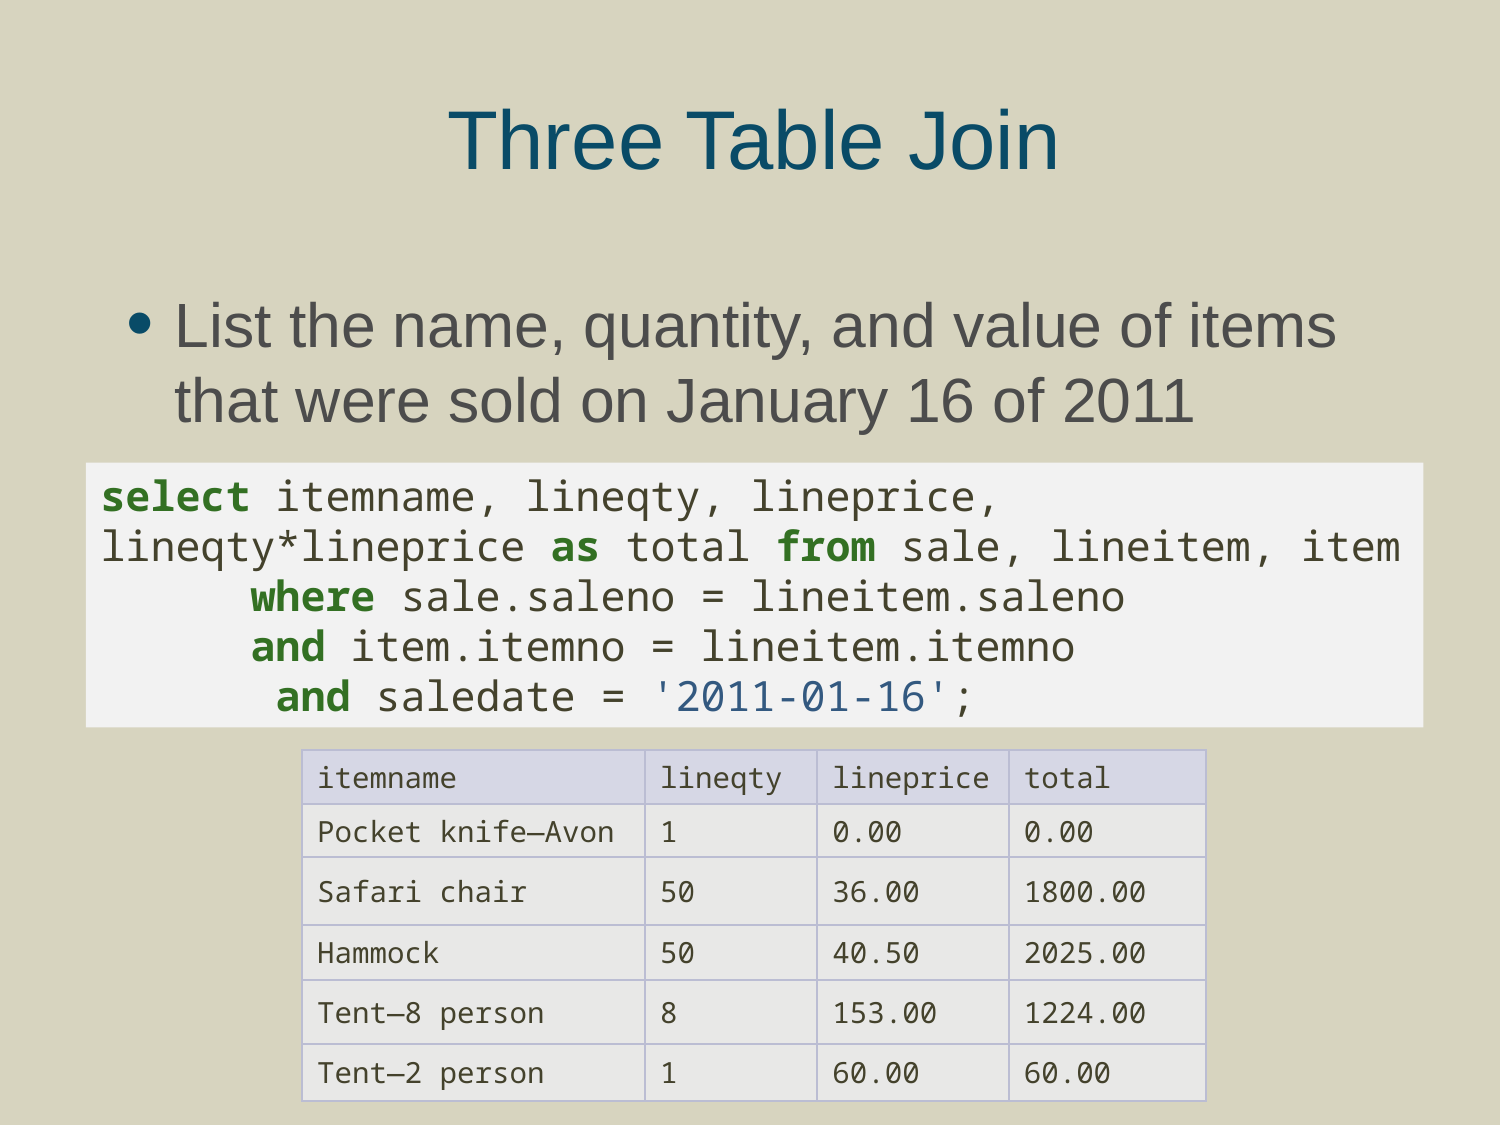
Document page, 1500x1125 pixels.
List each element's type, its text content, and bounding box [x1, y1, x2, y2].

table_cell 2025.00 [1010, 926, 1205, 979]
table_cell 1 [646, 1045, 816, 1100]
table_cell 36.00 [818, 858, 1008, 924]
list List the name, quantity, and value of items that were sold on January 16 of 2011 [89, 728, 1419, 1021]
table_cell 8 [646, 981, 816, 1043]
title Three Table Join [89, 45, 1419, 228]
table_cell Hammock [303, 926, 644, 979]
table_cell Tent—8 person [303, 981, 644, 1043]
table_cell 1224.00 [1010, 981, 1205, 1043]
table_header itemname [303, 751, 644, 803]
table_cell 40.50 [818, 926, 1008, 979]
table_cell Safari chair [303, 858, 644, 924]
table_cell 50 [646, 858, 816, 924]
table_cell 153.00 [818, 981, 1008, 1043]
table_cell 50 [646, 926, 816, 979]
table_cell Pocket knife—Avon [303, 805, 644, 856]
text_box select itemname, lineqty, lineprice, lineqty*lineprice as total from sale, lineitem, item where sale.saleno = lineitem.saleno and item.itemno = lineitem.itemno and saledate = '2011-01-16'; [85, 462, 1424, 728]
table_cell 60.00 [818, 1045, 1008, 1100]
table_header lineqty [646, 751, 816, 803]
list List the name, quantity, and value of items that were sold on January 16 of 2011 [89, 277, 1419, 462]
table_cell Tent—2 person [303, 1045, 644, 1100]
table_cell 60.00 [1010, 1045, 1205, 1100]
table_cell 0.00 [818, 805, 1008, 856]
table_header total [1010, 751, 1205, 803]
table_header lineprice [818, 751, 1008, 803]
table_cell 1800.00 [1010, 858, 1205, 924]
table_cell 1 [646, 805, 816, 856]
table_cell 0.00 [1010, 805, 1205, 856]
